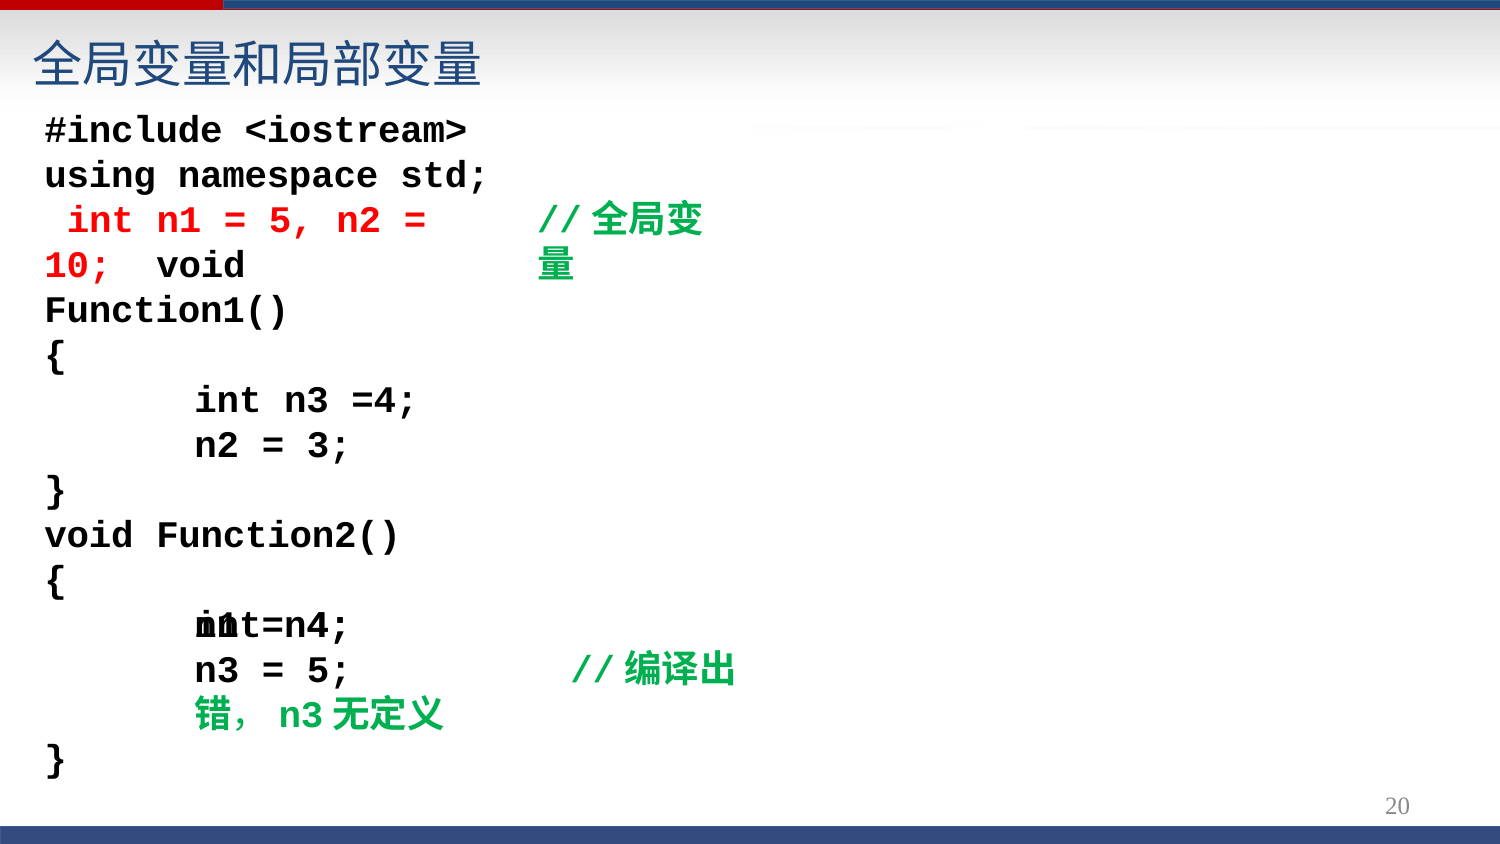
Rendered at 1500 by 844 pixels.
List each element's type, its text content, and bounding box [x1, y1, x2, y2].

text_box //全局变量 [535, 193, 735, 286]
title 全局变量和局部变量 [30, 30, 485, 174]
text_box n1 = 4; n3 = 5; //编译出错，n3无定义 } [42, 597, 811, 779]
slide_number 19 [1378, 789, 1417, 844]
picture [0, 10, 1500, 129]
text_box #include <iostream> using namespace std; int n1 = 5, n2 = 10; void Function1() { int n3 =4; n2 = 3; } void Function2() { int n4; [42, 102, 495, 597]
